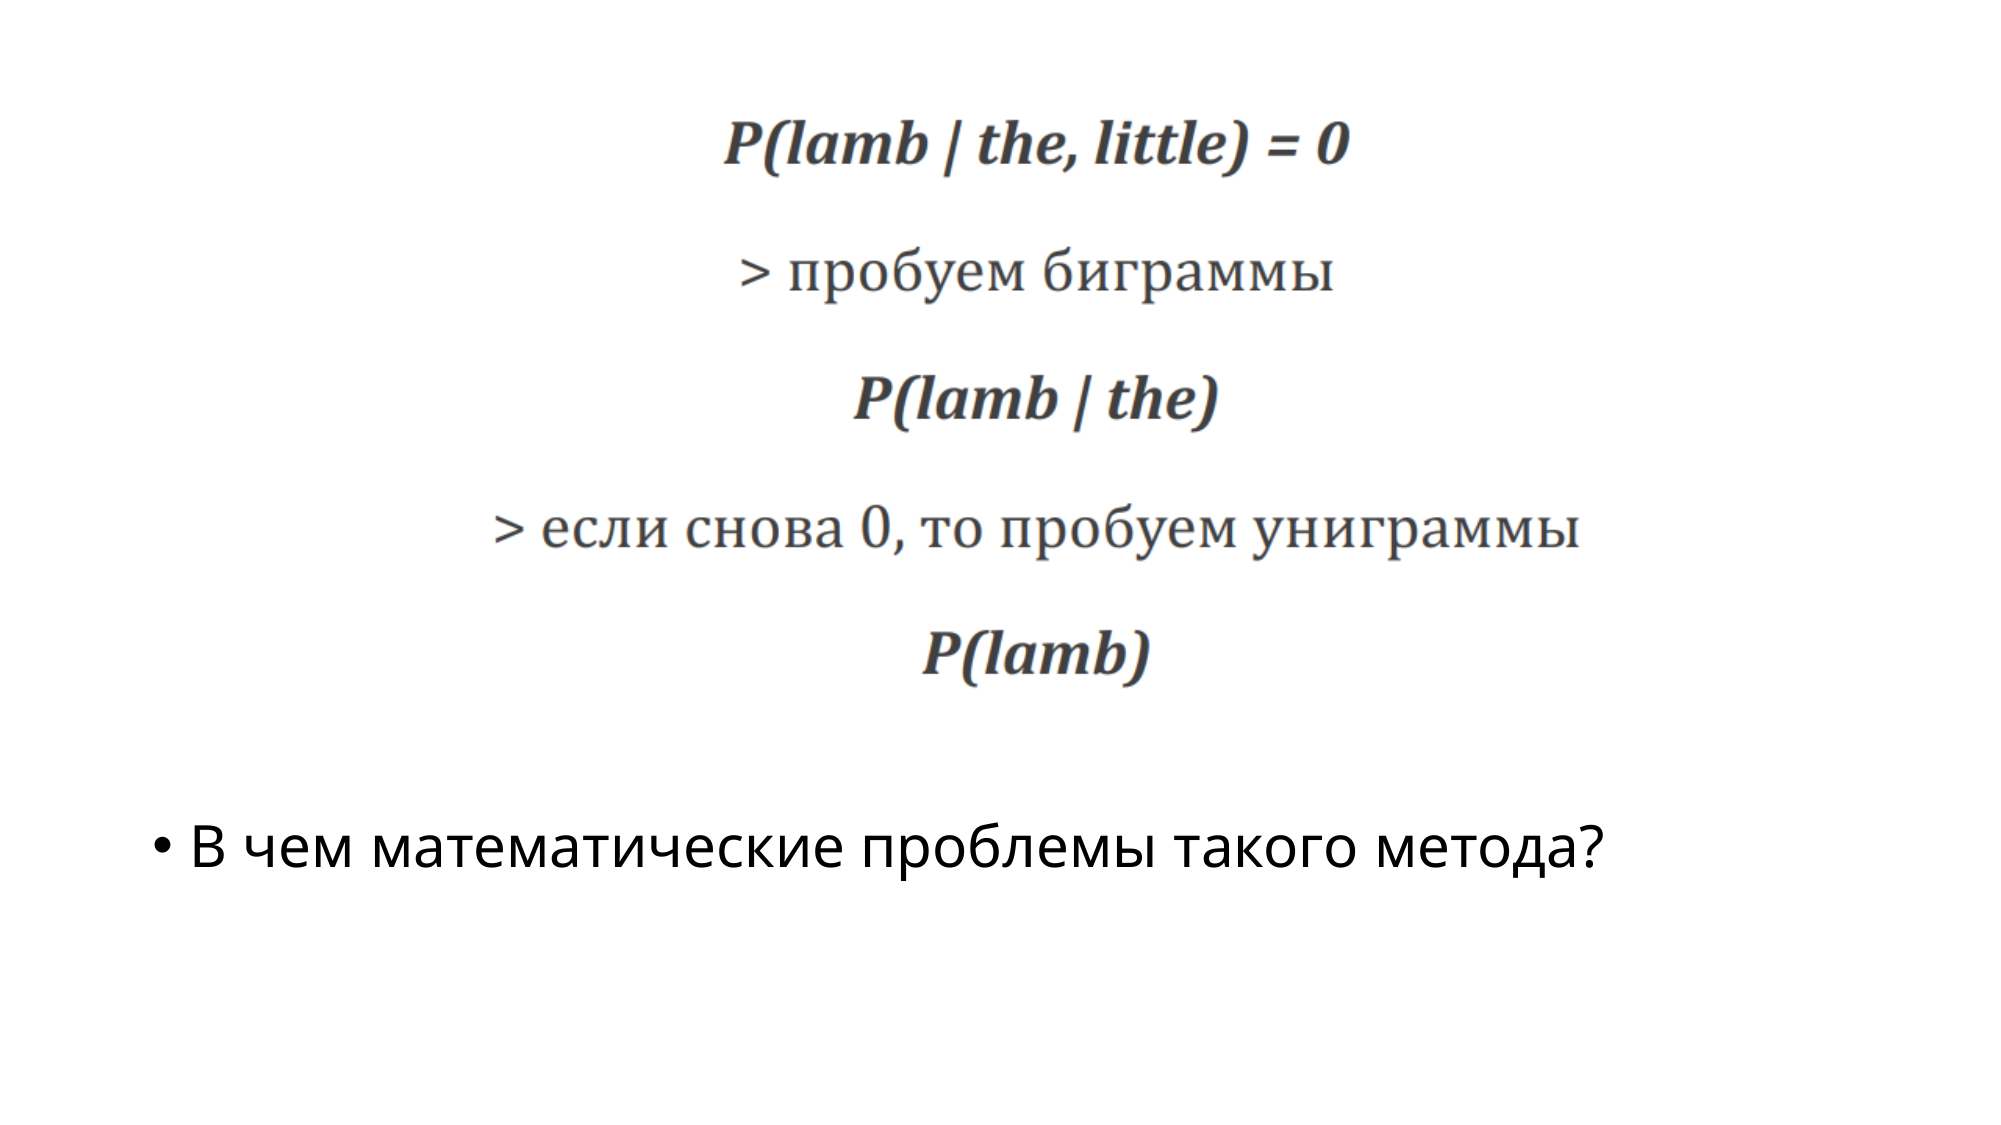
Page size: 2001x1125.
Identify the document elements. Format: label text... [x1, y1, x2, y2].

list В чем математические проблемы такого метода? [137, 299, 1863, 1014]
picture [174, 41, 1826, 707]
